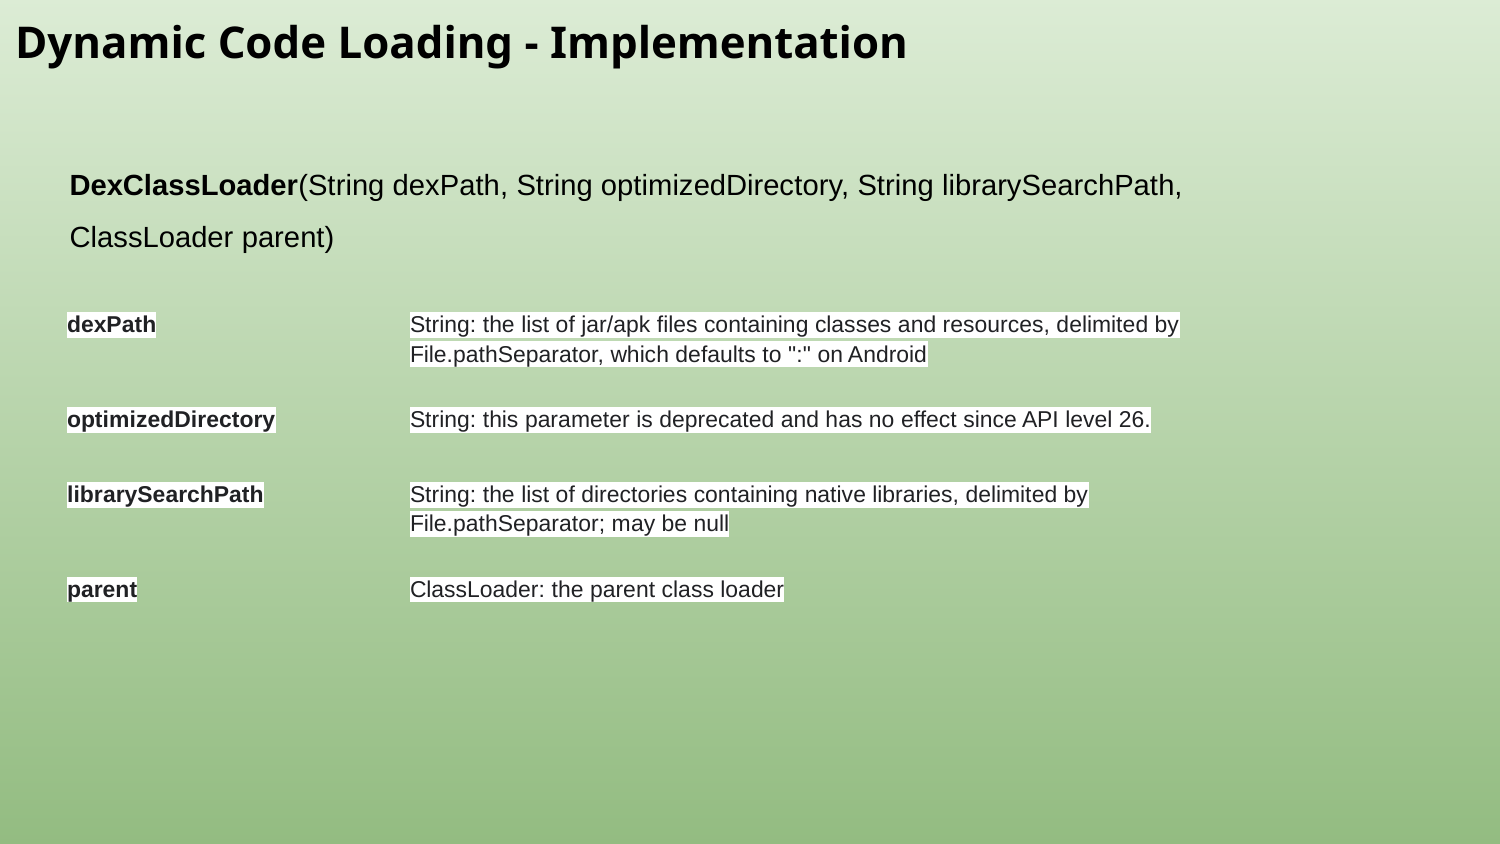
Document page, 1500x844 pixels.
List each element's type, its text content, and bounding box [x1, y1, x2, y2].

text_box DexClassLoader(String dexPath, String optimizedDirectory, String librarySearchPath, ClassLoader parent) [54, 133, 1310, 321]
table_cell String: the list of directories containing native libraries, delimited by File.pathSeparator; may be null [398, 463, 1245, 558]
table_cell parent [55, 558, 398, 620]
text_box Dynamic Code Loading - Implementation [0, 0, 1219, 83]
table_cell optimizedDirectory [55, 389, 398, 463]
table_cell ClassLoader: the parent class loader [398, 558, 1245, 620]
table_header String: the list of jar/apk files containing classes and resources, delimited by File.pathSeparator, which defaults to ":" on Android [398, 294, 1245, 389]
table_cell String: this parameter is deprecated and has no effect since API level 26. [398, 389, 1245, 463]
table_cell librarySearchPath [55, 463, 398, 558]
table_header dexPath [55, 294, 398, 389]
